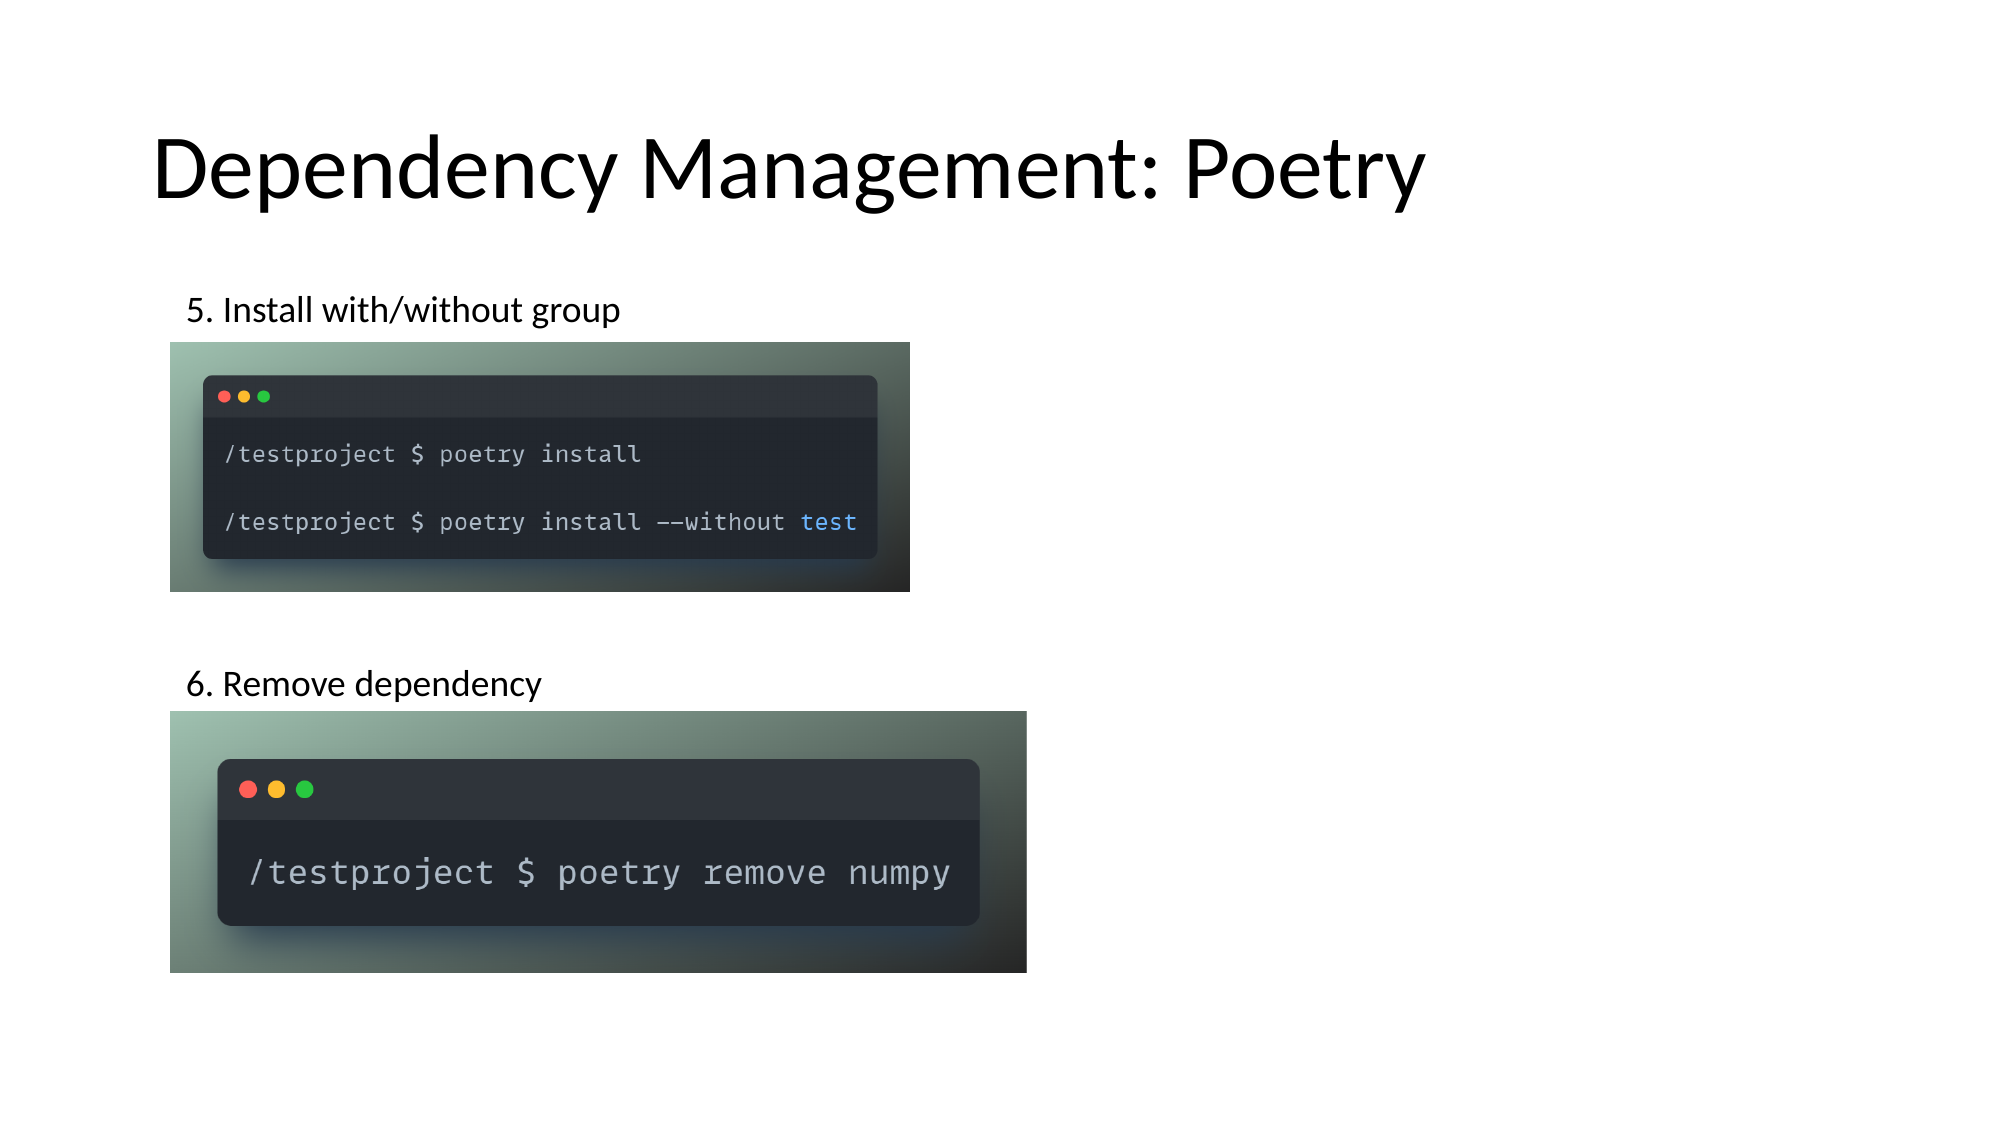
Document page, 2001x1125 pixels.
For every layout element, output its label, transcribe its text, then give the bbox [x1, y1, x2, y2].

title Dependency Management: Poetry [137, 59, 1863, 278]
text_box 6. Remove dependency [170, 651, 791, 711]
text_box 5. Install with/without group [170, 277, 710, 338]
picture [170, 711, 1027, 973]
picture [170, 342, 911, 592]
